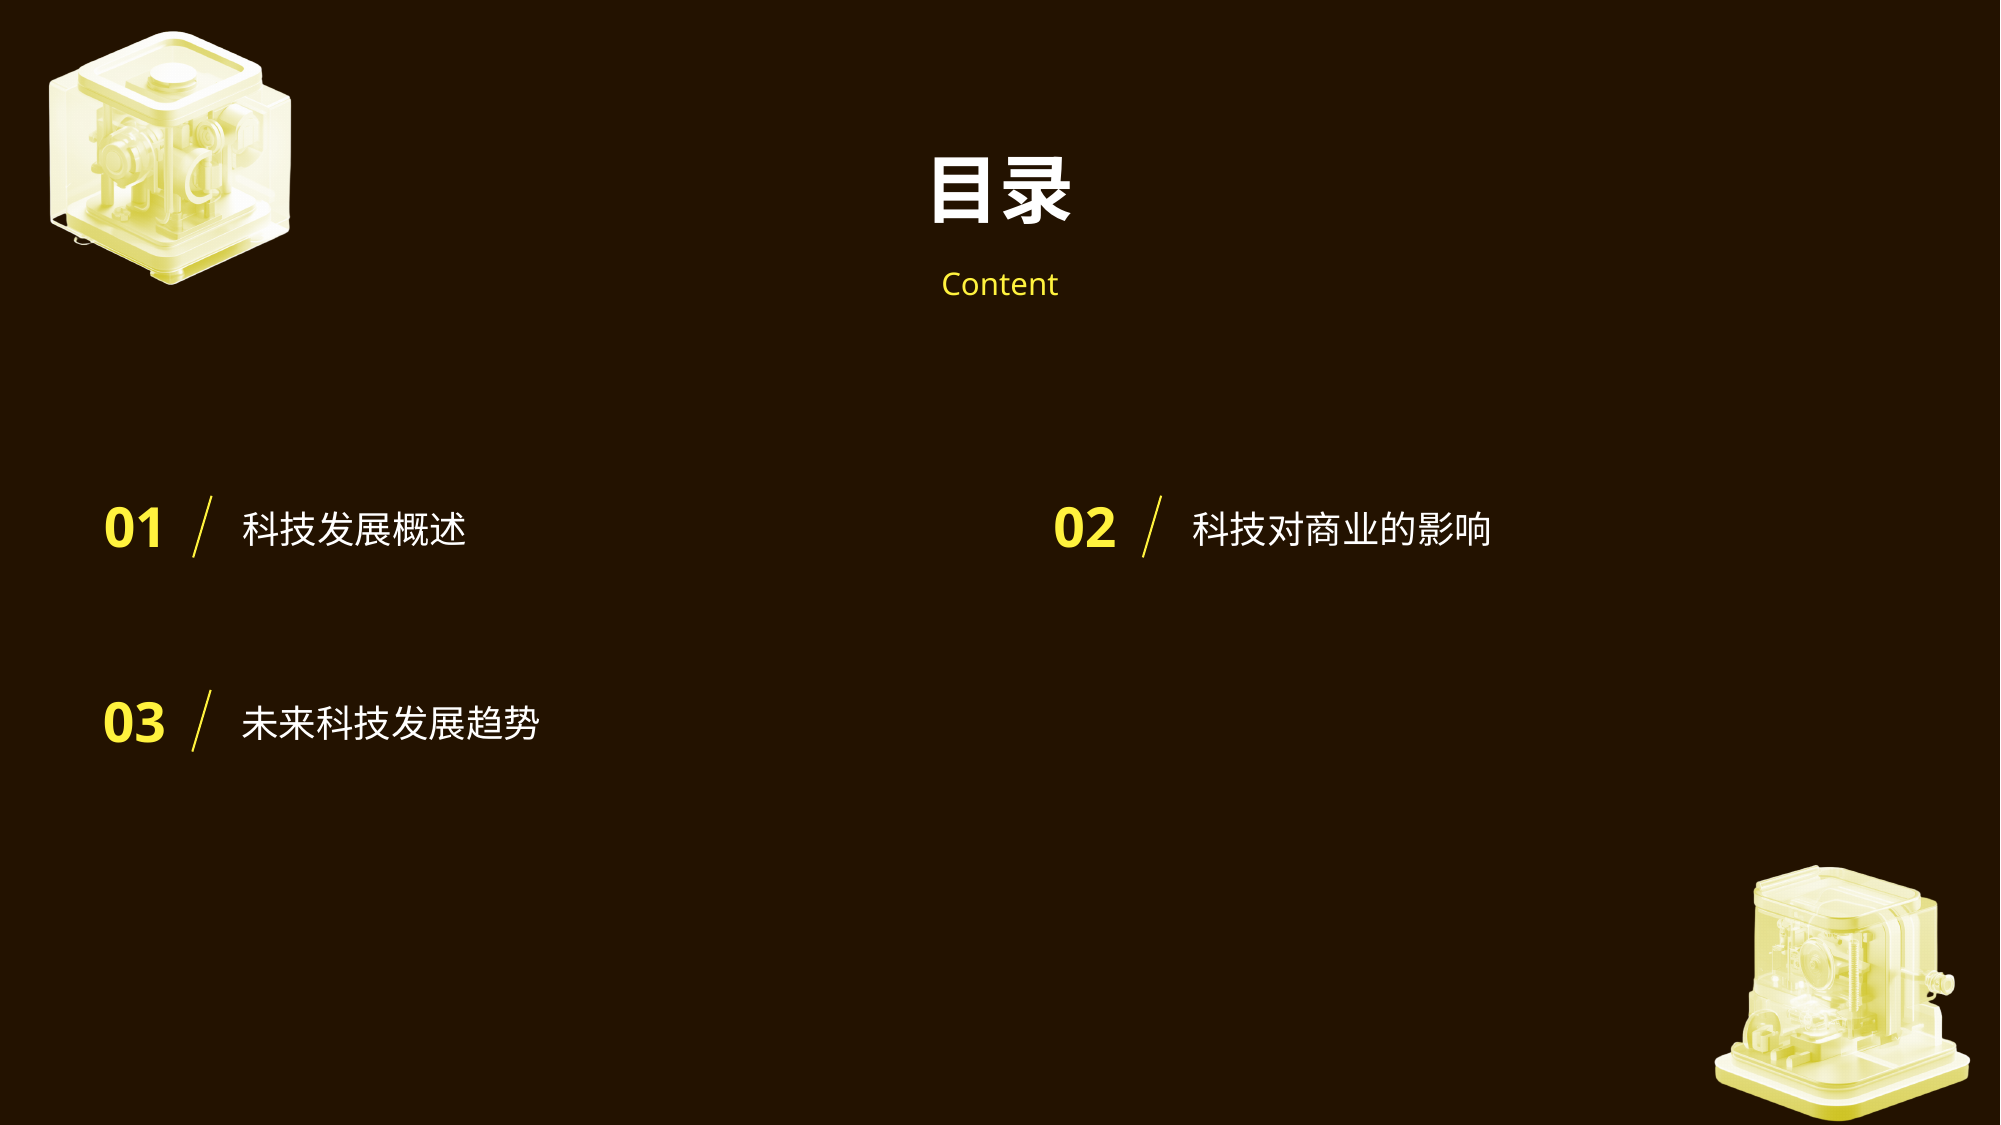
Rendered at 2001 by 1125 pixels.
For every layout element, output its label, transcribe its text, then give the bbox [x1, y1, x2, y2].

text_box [88, 668, 975, 774]
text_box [88, 474, 975, 580]
text_box 目录 [783, 123, 1217, 247]
picture [42, 28, 297, 289]
picture [1710, 860, 1973, 1125]
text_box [1038, 474, 1925, 580]
text_box Content [783, 254, 1217, 313]
